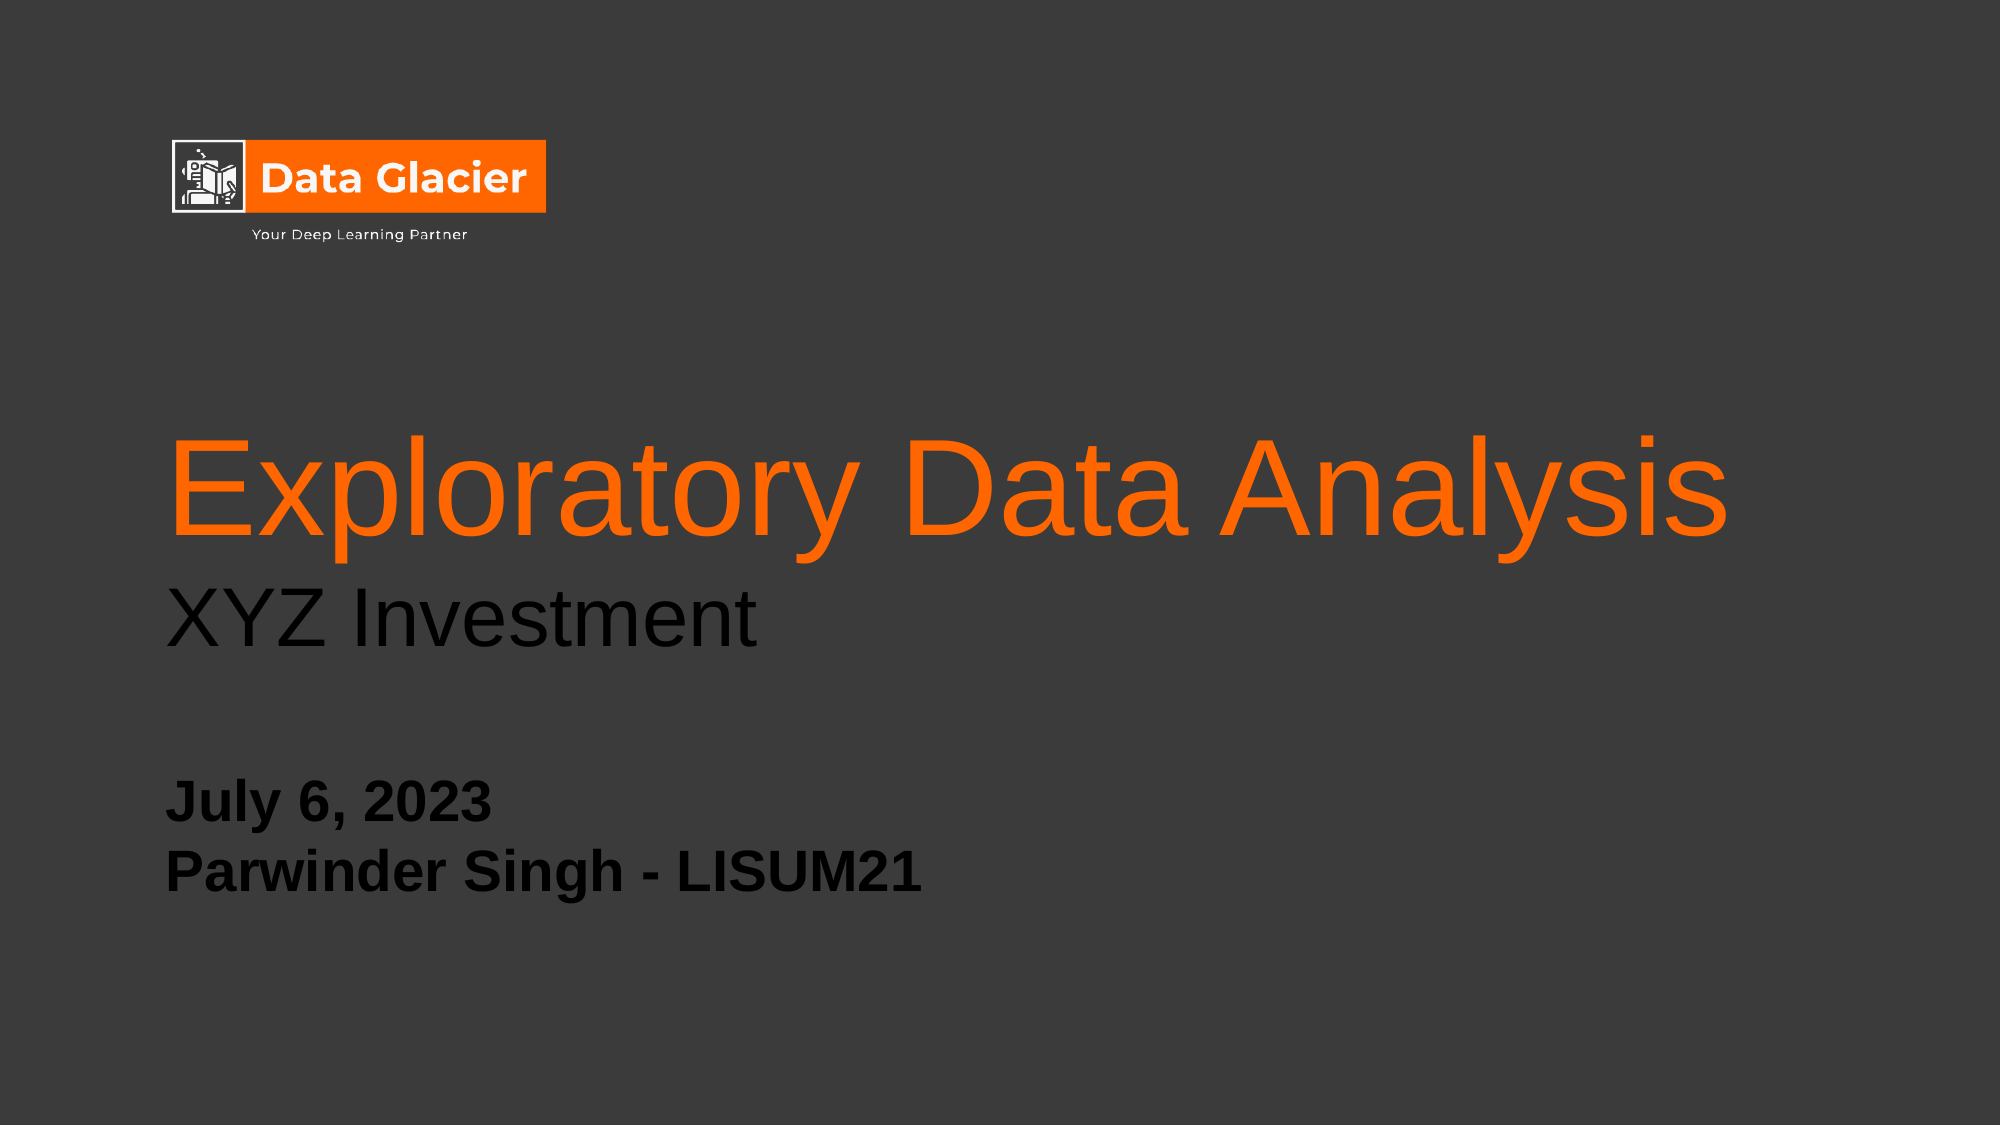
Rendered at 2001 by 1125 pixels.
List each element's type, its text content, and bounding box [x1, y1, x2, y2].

text_box Exploratory Data Analysis XYZ Investment July 6, 2023 Parwinder Singh - LISUM21 [150, 390, 1748, 911]
picture [168, 0, 550, 382]
